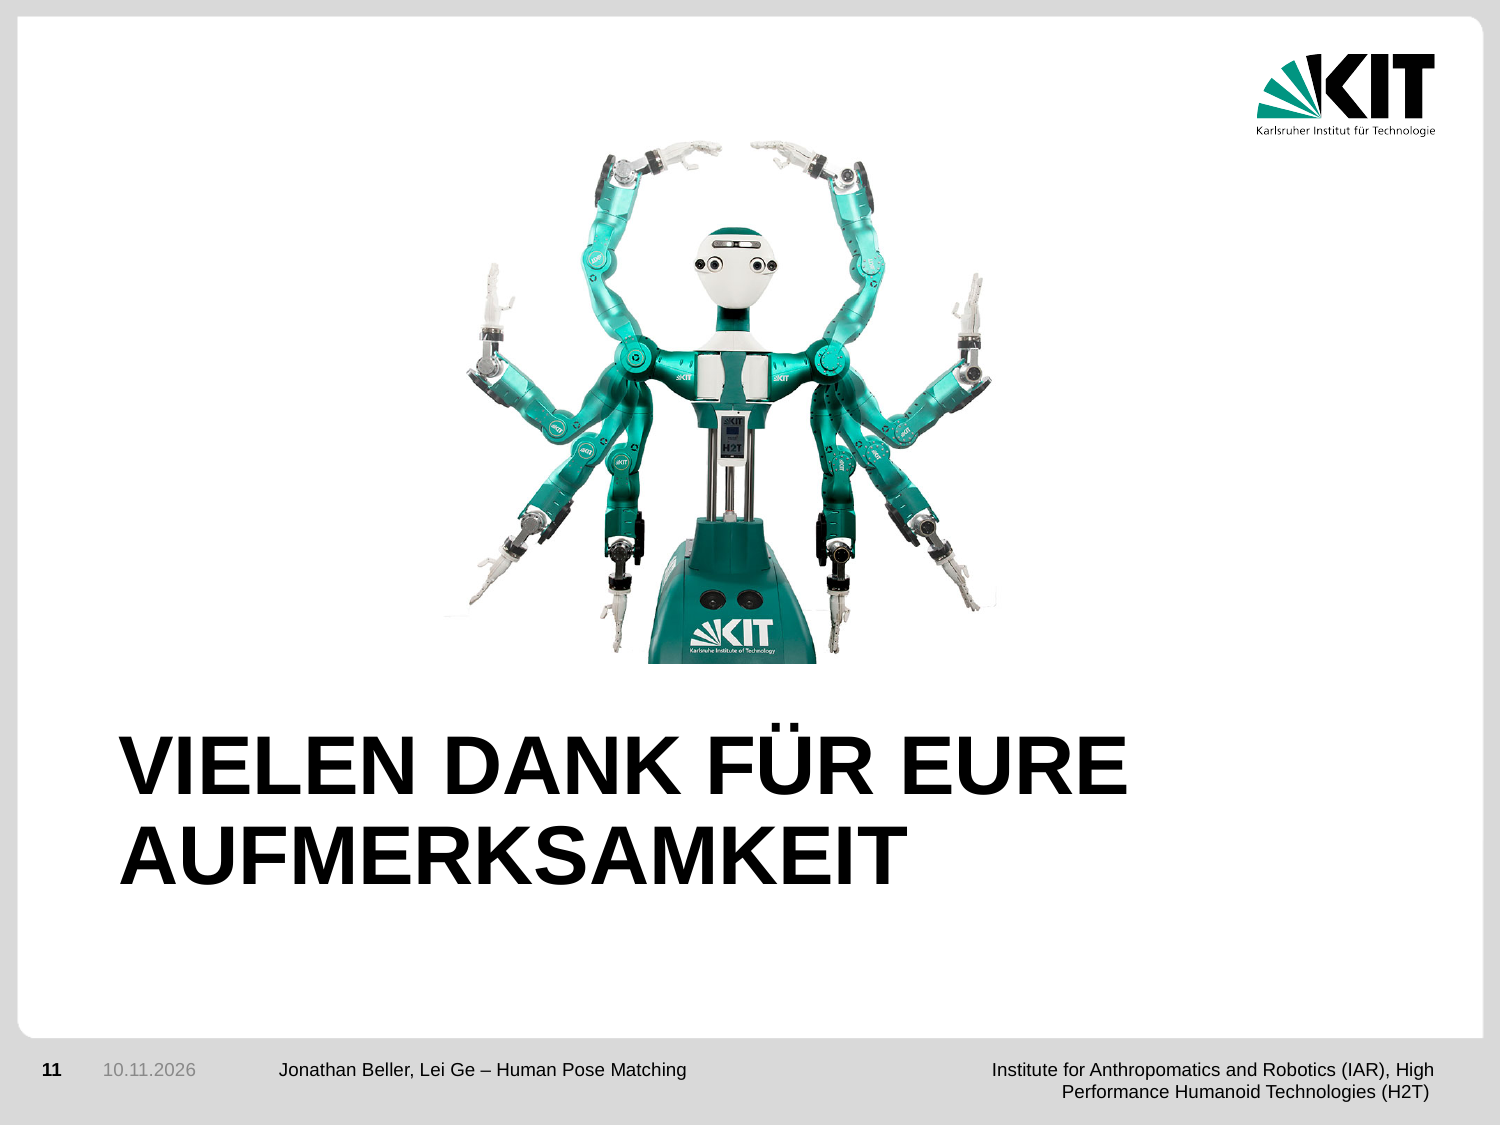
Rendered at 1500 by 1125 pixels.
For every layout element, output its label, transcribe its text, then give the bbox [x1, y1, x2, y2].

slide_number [102, 1057, 272, 1118]
slide_number 11 [41, 1057, 96, 1106]
picture [0, 0, 1500, 1125]
title Vielen Dank für Eure Aufmerksamkeit [118, 722, 1394, 947]
